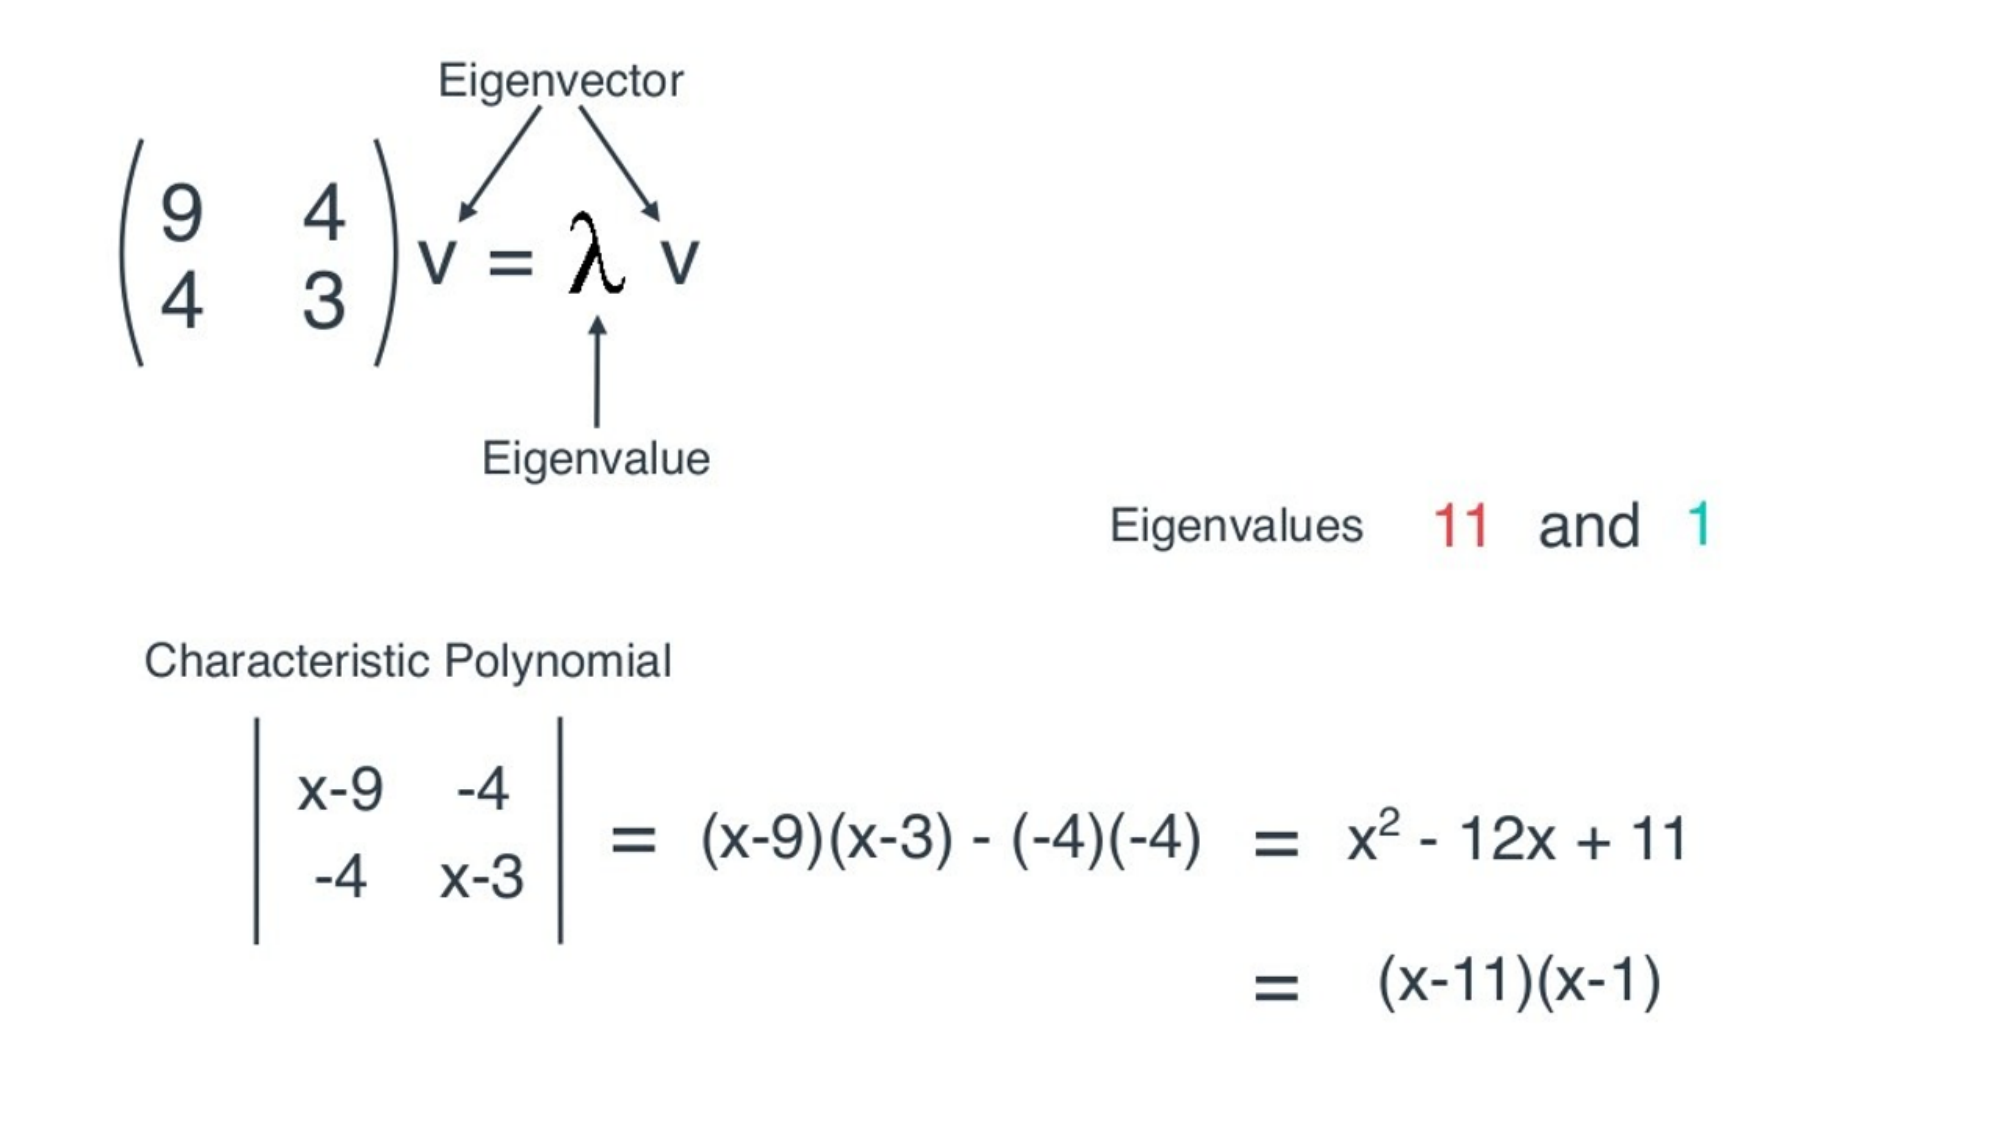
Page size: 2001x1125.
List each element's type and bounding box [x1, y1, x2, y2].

picture [1034, 464, 1733, 604]
text_box [137, 616, 1733, 1027]
picture [49, 20, 788, 535]
